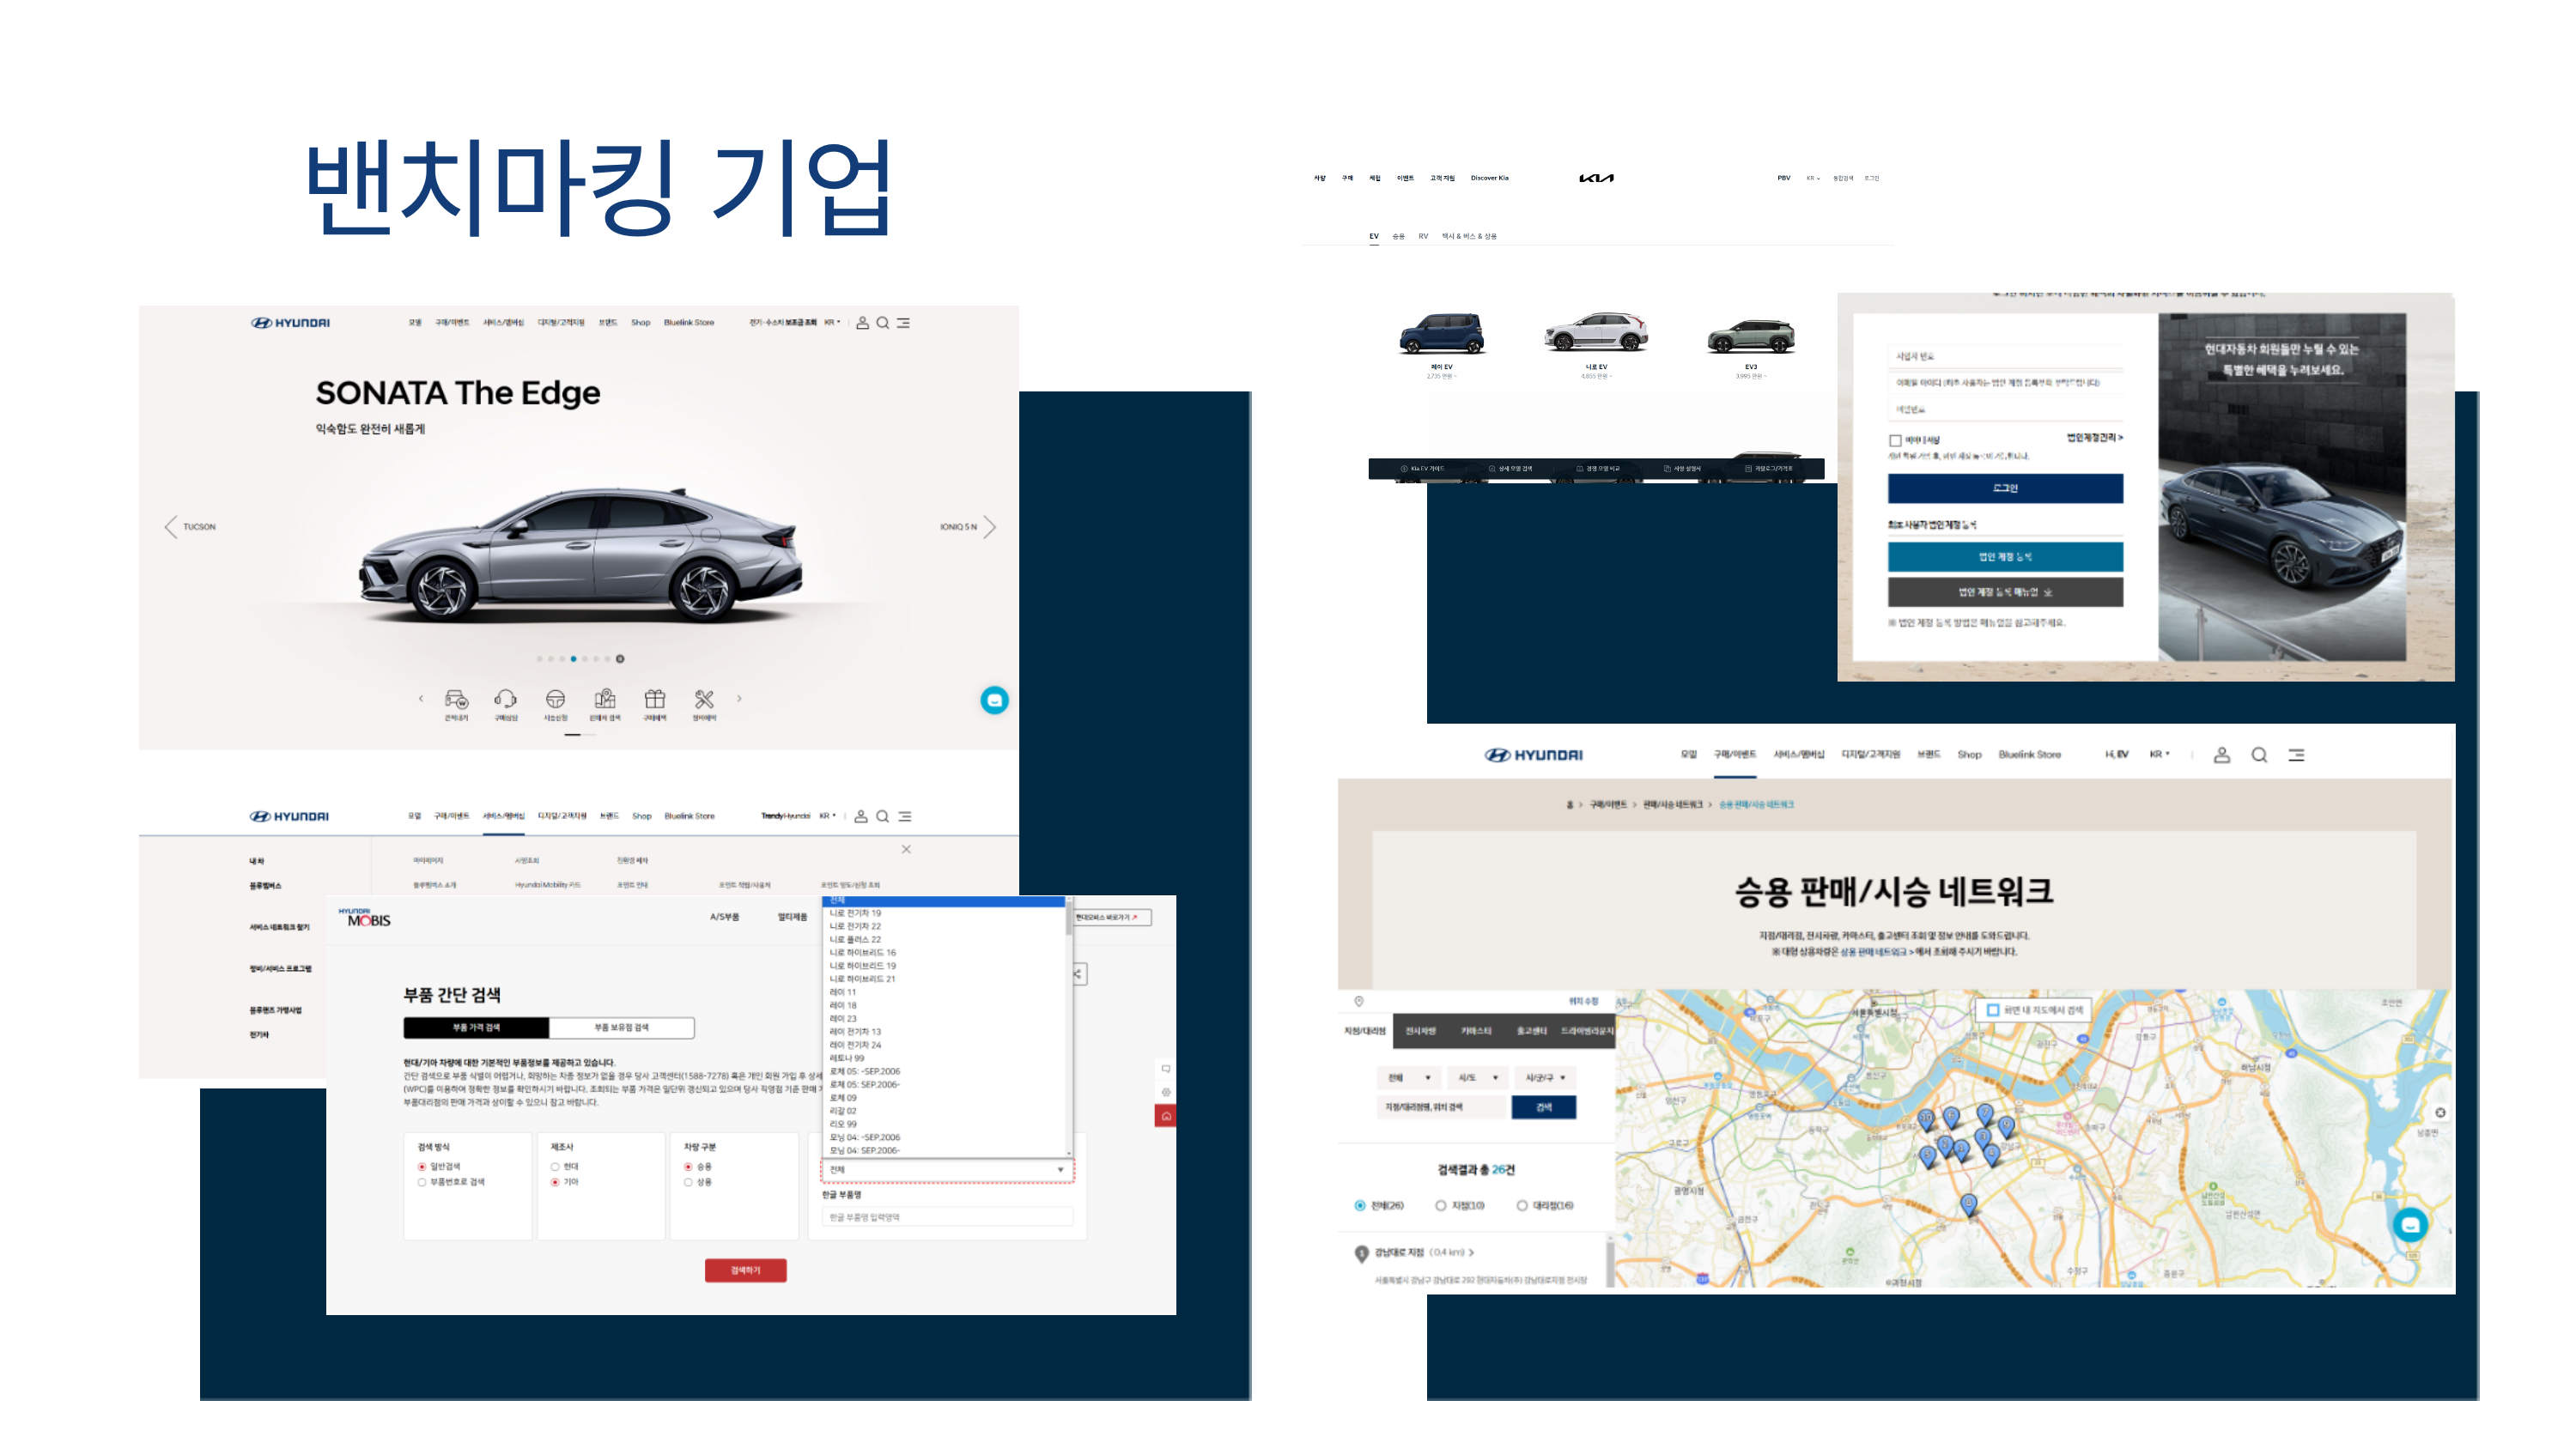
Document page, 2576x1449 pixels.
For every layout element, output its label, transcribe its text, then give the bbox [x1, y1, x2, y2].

text_box 밴치마킹 기업 [300, 91, 2302, 254]
picture [1301, 162, 2480, 1401]
picture [139, 306, 1253, 1401]
